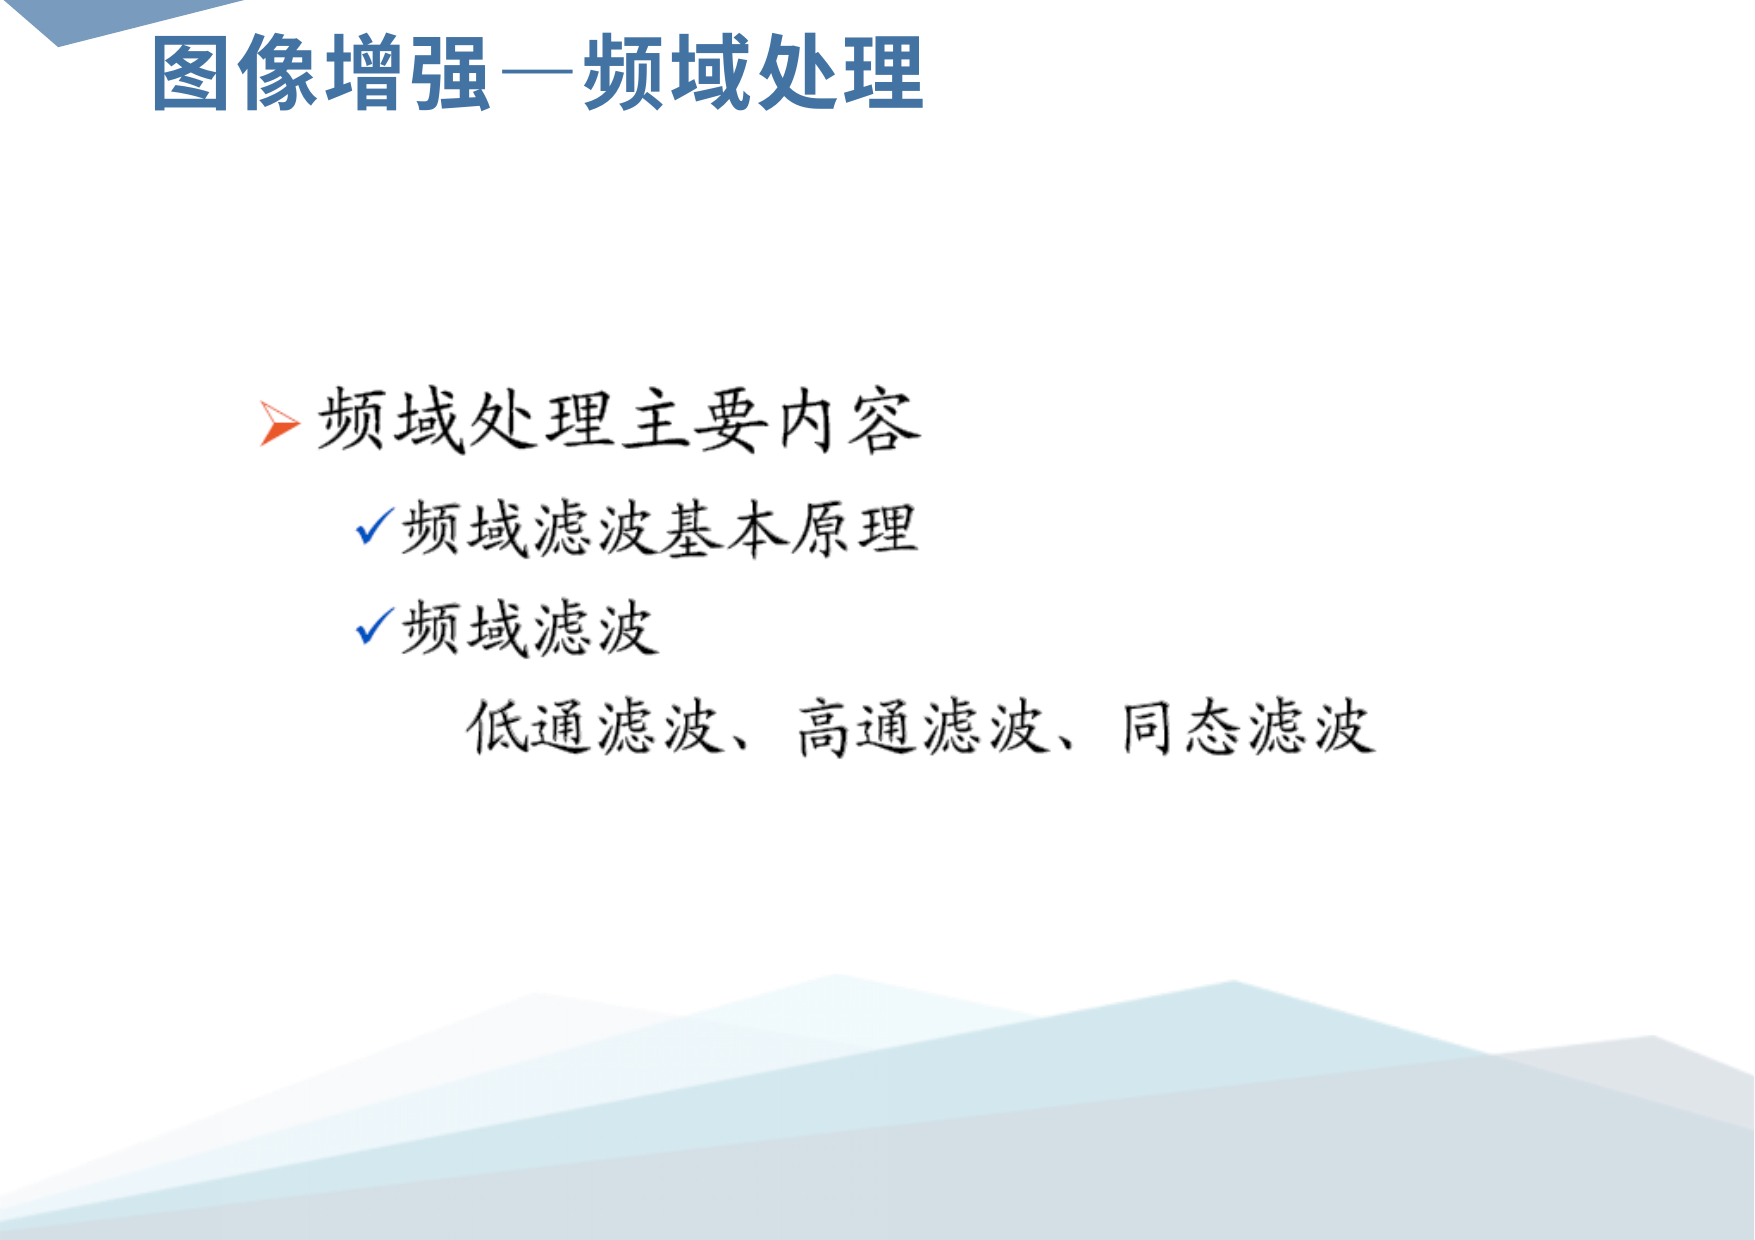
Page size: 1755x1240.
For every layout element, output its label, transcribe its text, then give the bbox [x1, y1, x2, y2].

picture [0, 974, 1755, 1240]
picture [231, 361, 1497, 773]
title 图像增强—频域处理 [133, 12, 1621, 142]
text_box [3, 0, 245, 48]
